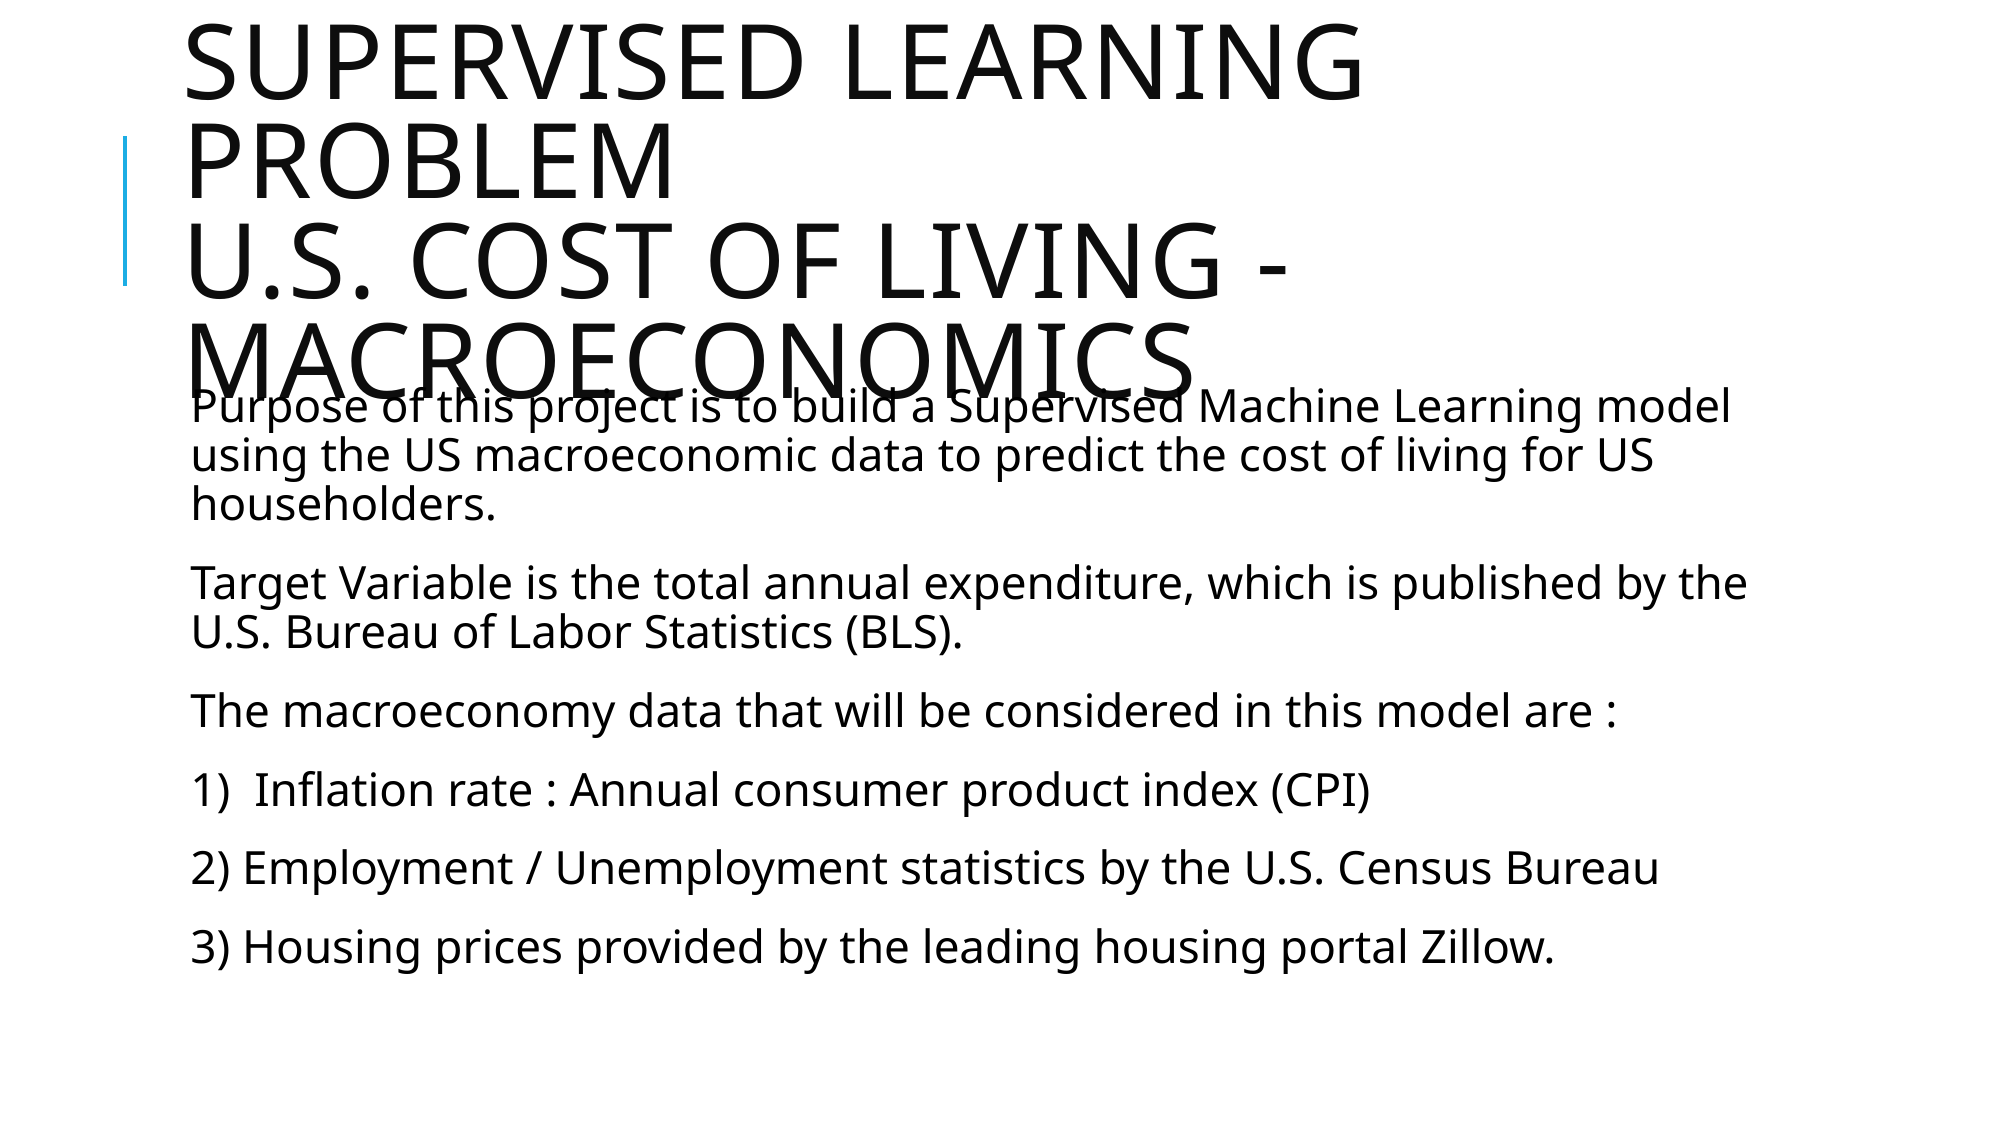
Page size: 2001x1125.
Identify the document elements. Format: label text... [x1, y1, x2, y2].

title Supervised learning problem u.s. cost of living - macroeconomics [168, 96, 1763, 342]
list Purpose of this project is to build a Supervised Machine Learning model using the US macroeconomic data to predict the cost of living for US householders. Target Variable is the total annual expenditure, which is published by the U.S. Bureau of Labor Statistics (BLS). The macroeconomy data that will be considered in this model are : 1) Inflation rate : Annual consumer product index (CPI) 2) Employment / Unemployment statistics by the U.S. Census Bureau 3) Housing prices provided by the leading housing portal Zillow. [168, 375, 1763, 1035]
